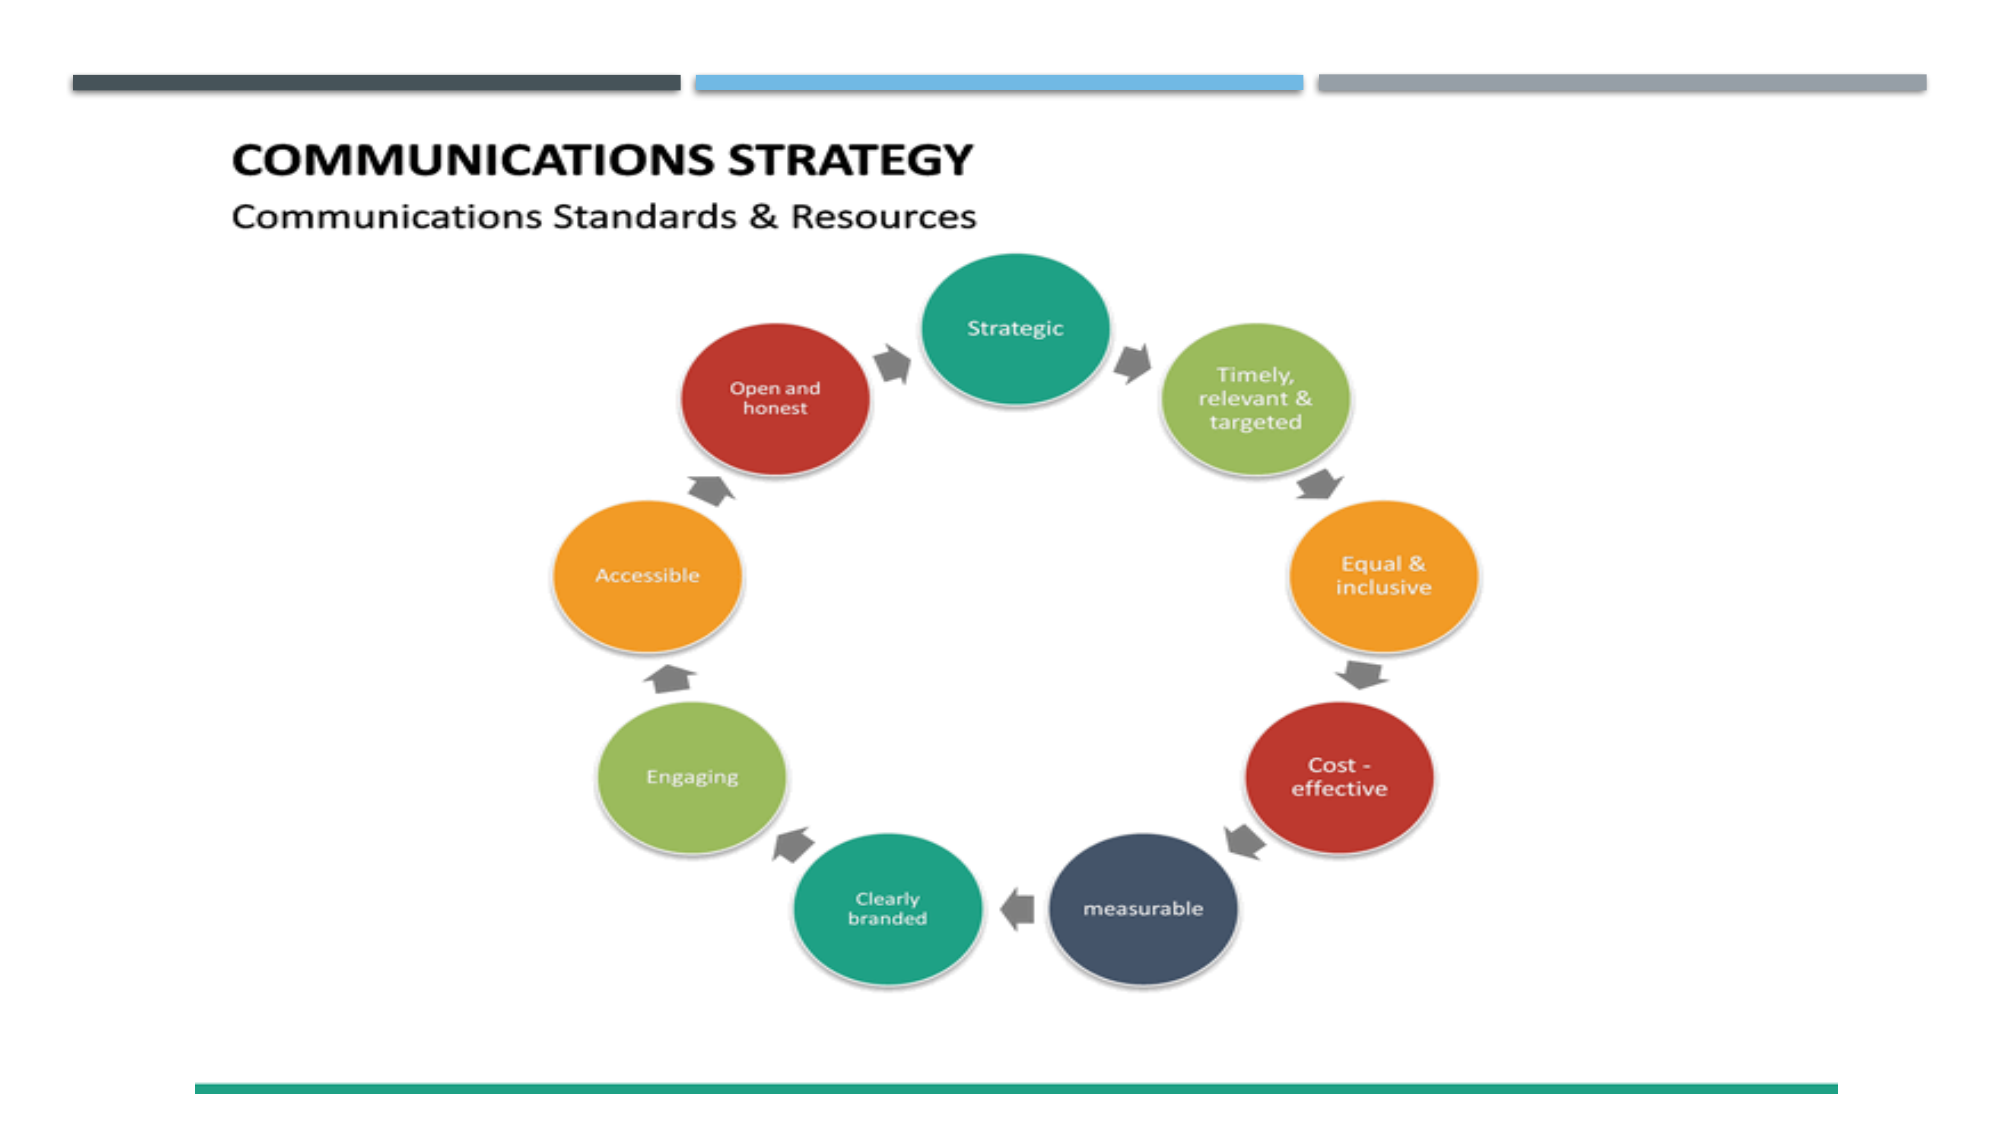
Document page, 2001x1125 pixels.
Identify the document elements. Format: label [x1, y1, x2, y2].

picture [194, 108, 1838, 1094]
